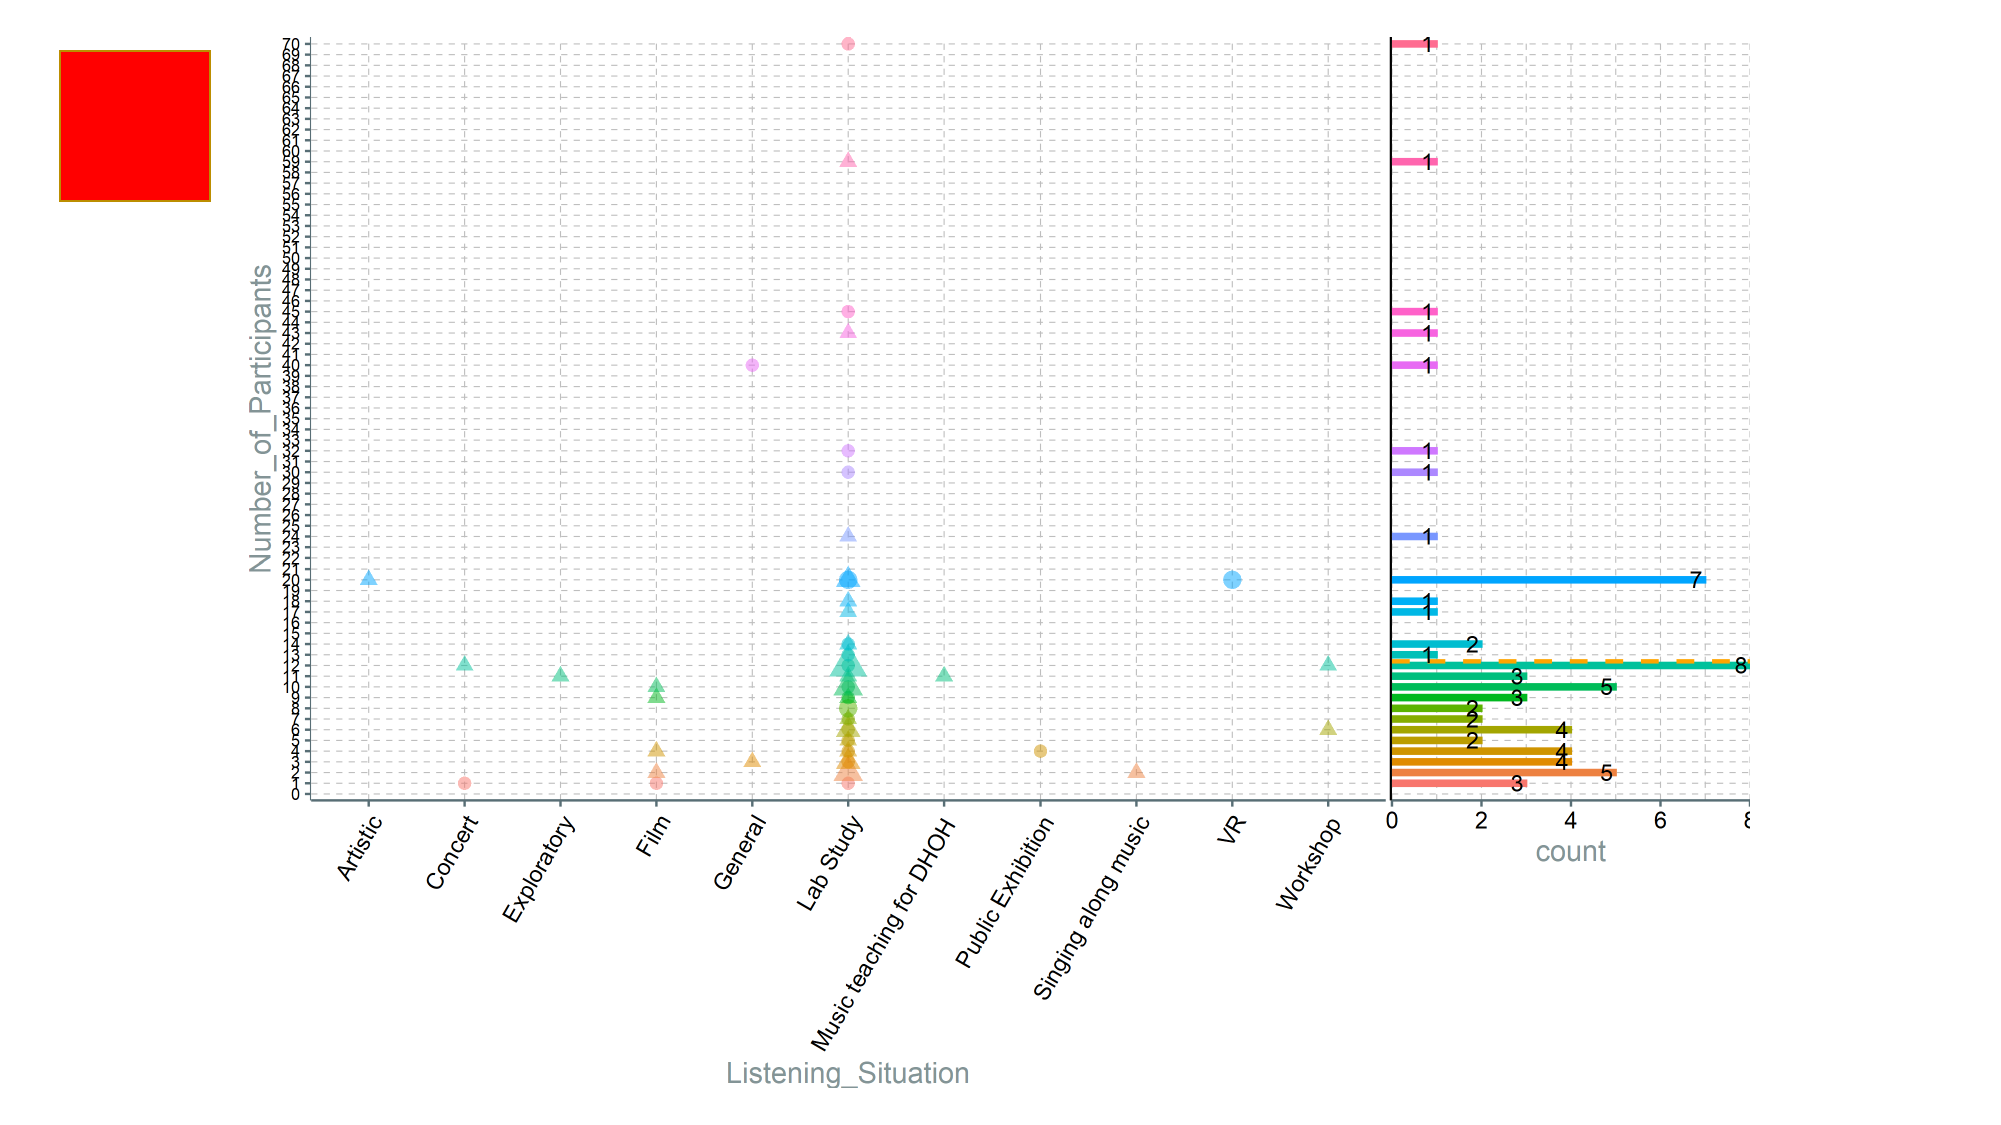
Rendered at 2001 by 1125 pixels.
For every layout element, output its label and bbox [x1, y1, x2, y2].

text_box [59, 50, 211, 202]
picture [249, 37, 1750, 1088]
